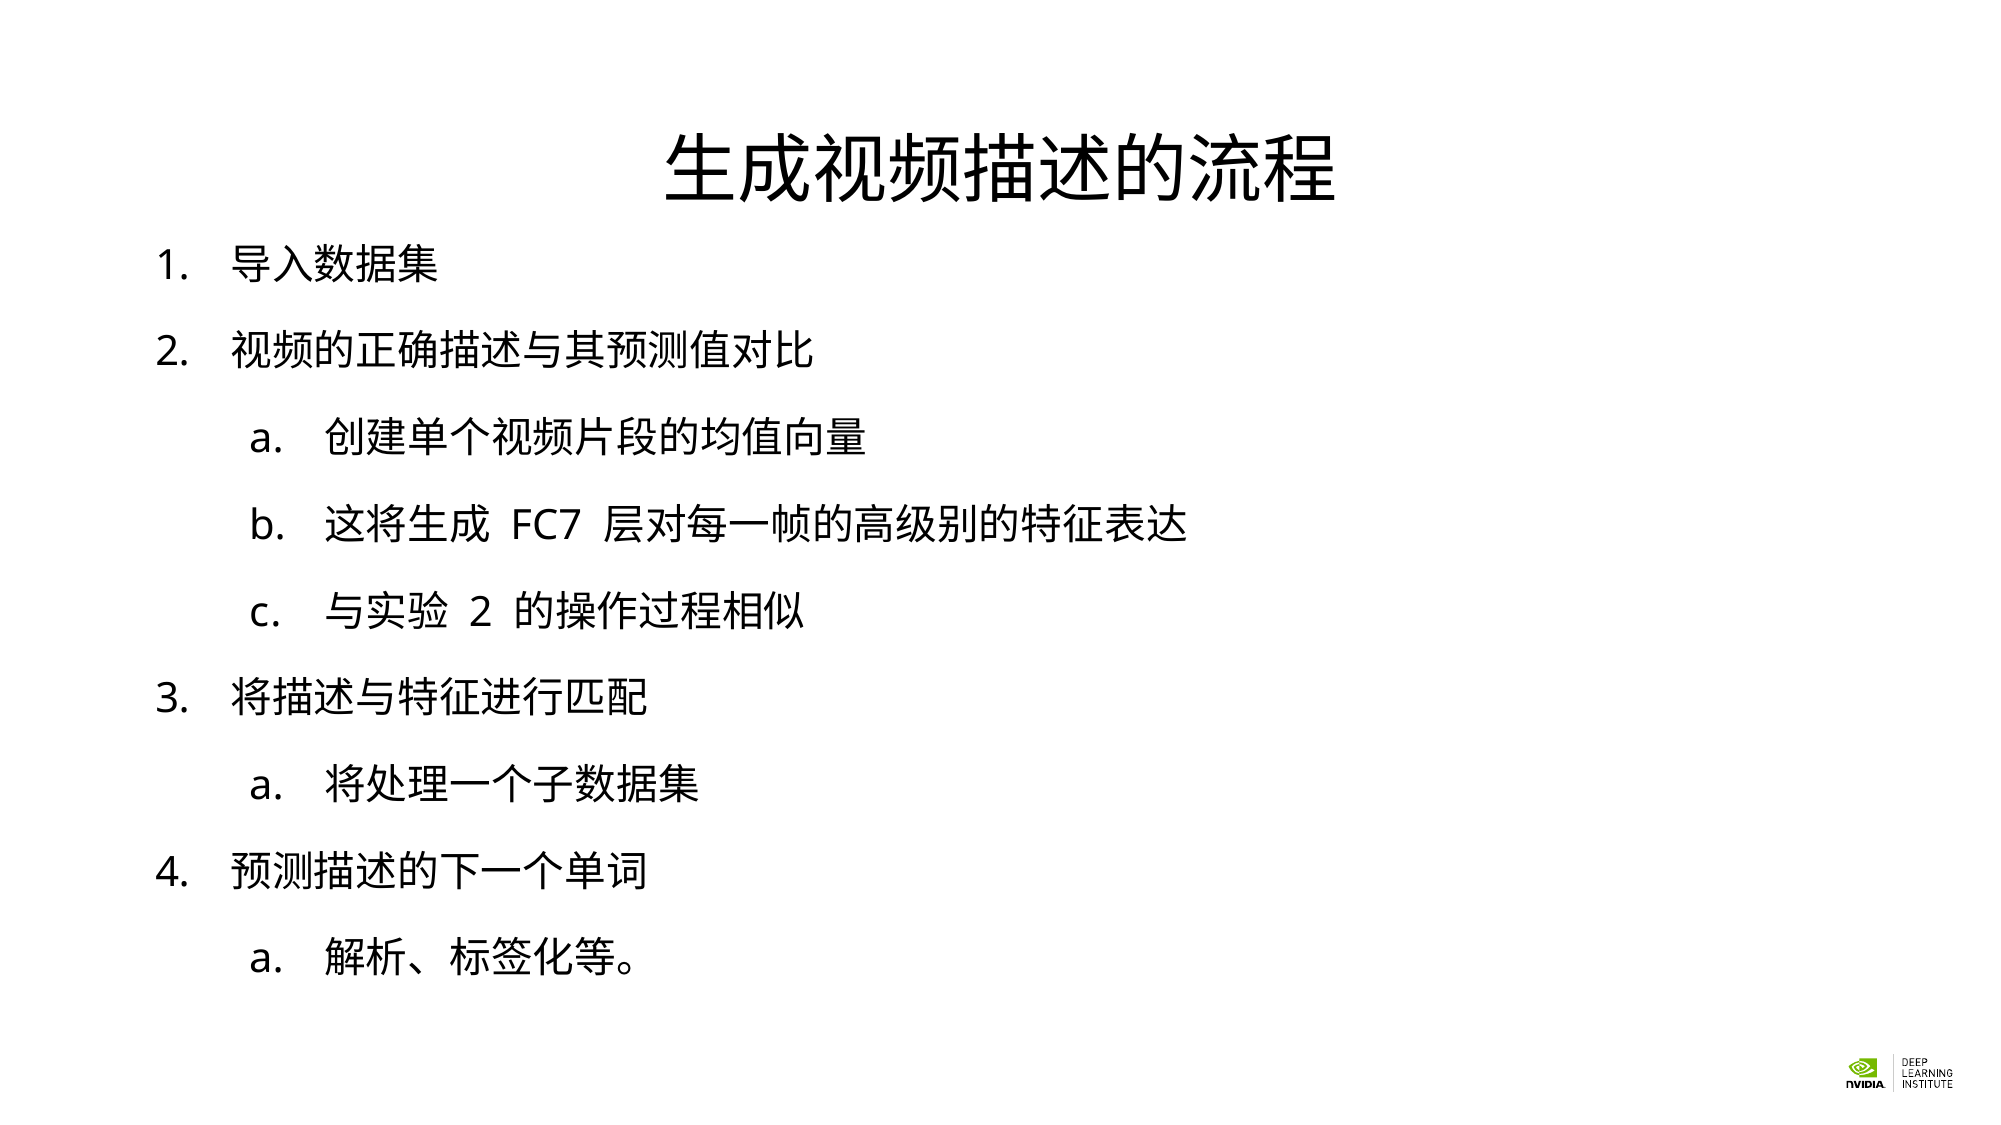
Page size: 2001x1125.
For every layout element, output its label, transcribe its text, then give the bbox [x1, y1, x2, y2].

list 导入数据集 视频的正确描述与其预测值对比 创建单个视频片段的均值向量 这将生成 FC7 层对每一帧的高级别的特征表达 与实验 2 的操作过程相似 将描述与特征进行匹配 将处理一个子数据集 预测描述的下一个单词 解析、标签化等。 [93, 227, 1908, 1062]
title 生成视频描述的流程 [90, 120, 1910, 229]
